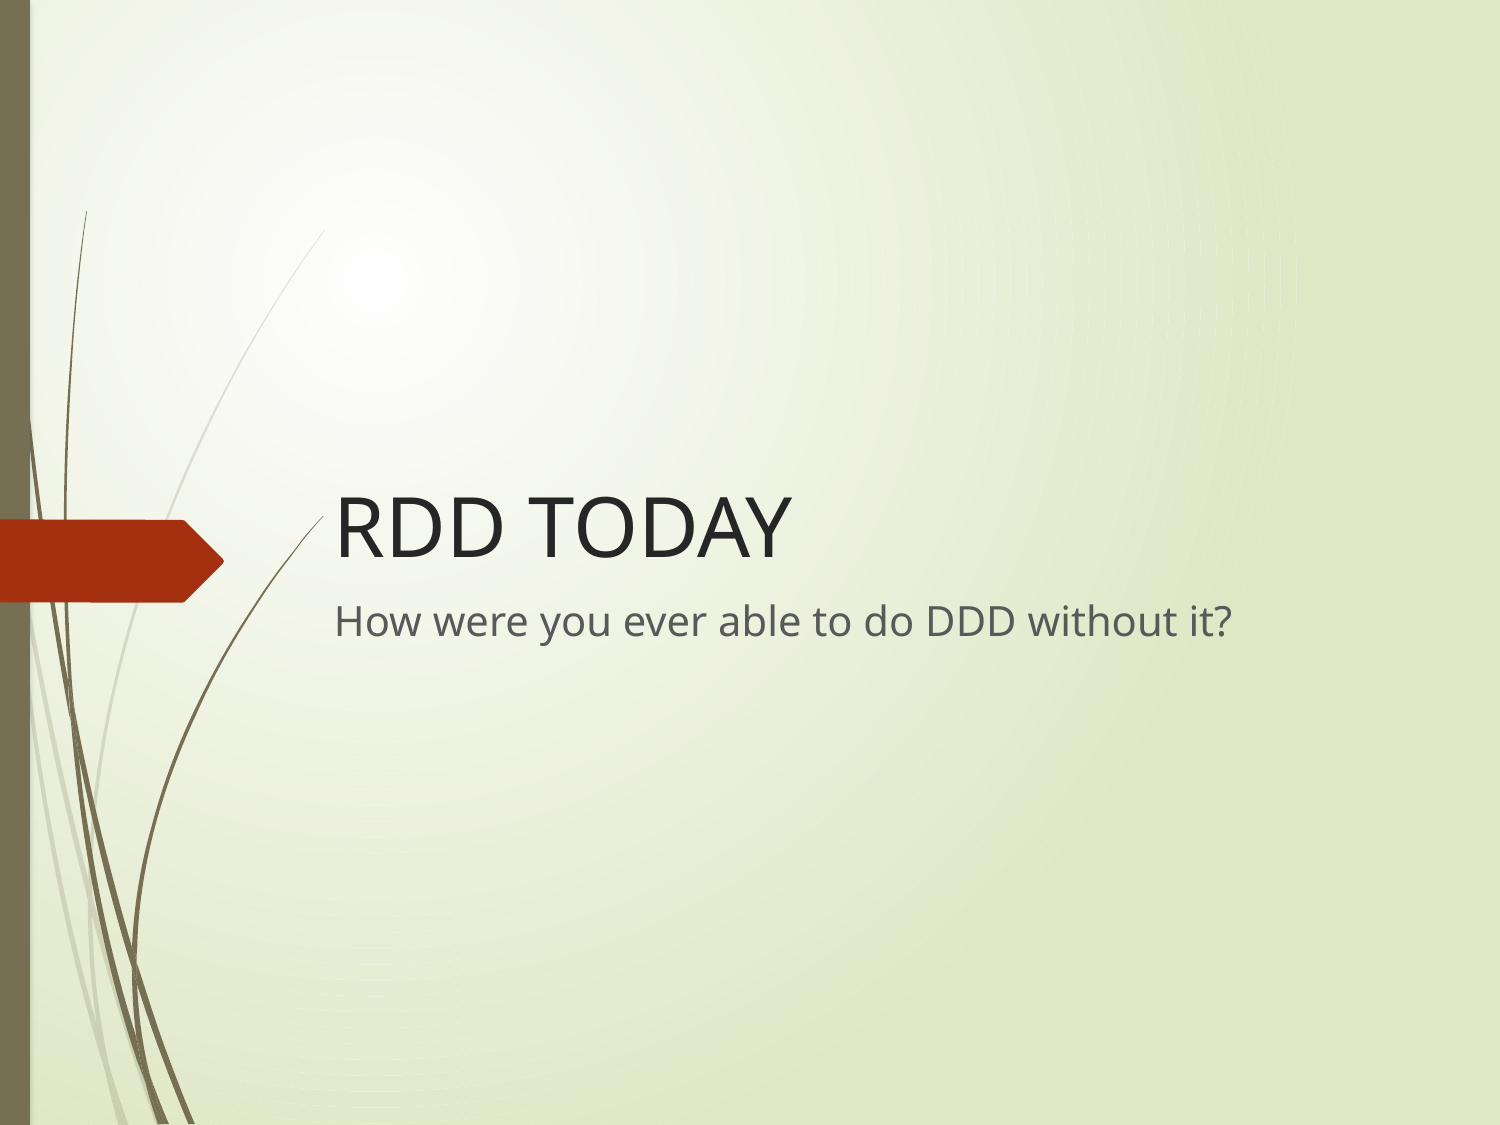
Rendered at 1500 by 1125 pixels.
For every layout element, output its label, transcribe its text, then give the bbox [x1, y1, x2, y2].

title RDD TODAY [318, 340, 1400, 582]
list How were you ever able to do DDD without it? [318, 587, 1400, 729]
